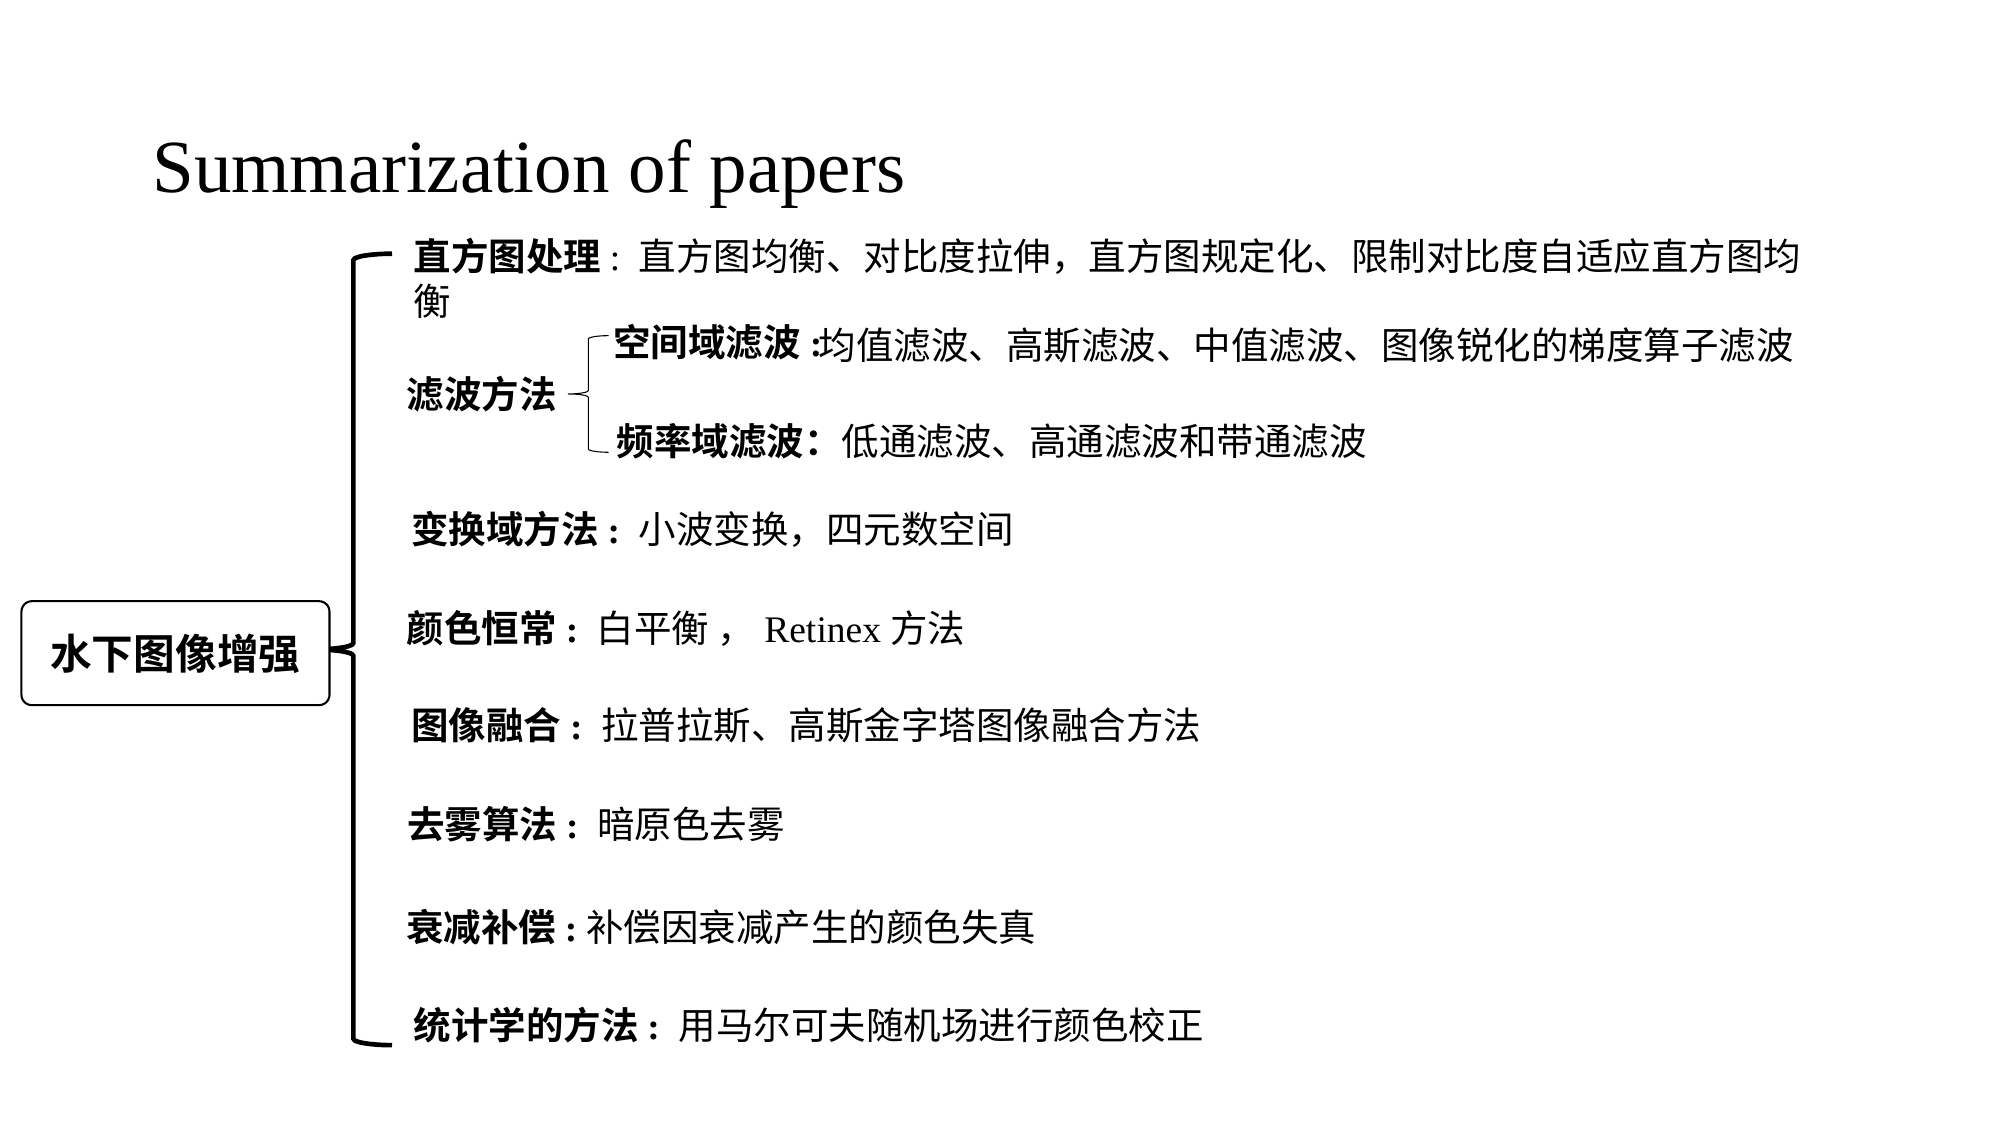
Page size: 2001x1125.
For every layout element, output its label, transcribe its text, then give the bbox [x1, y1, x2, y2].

text_box 空间域滤波: [598, 316, 804, 372]
text_box 图像融合: 拉普拉斯、高斯金字塔图像融合方法 [396, 699, 1441, 755]
text_box 去雾算法: 暗原色去雾 [392, 798, 800, 854]
text_box 频率域滤波：低通滤波、高通滤波和带通滤波 [601, 411, 1509, 471]
title Summarization of papers [137, 59, 1863, 278]
text_box 滤波方法 [392, 369, 579, 425]
text_box 均值滤波、高斯滤波、中值滤波、图像锐化的梯度算子滤波 [804, 314, 1843, 374]
text_box 变换域方法: 小波变换，四元数空间 [396, 504, 1418, 560]
text_box 直方图处理: 直方图均衡、对比度拉伸，直方图规定化、限制对比度自适应直方图均衡 [398, 278, 1843, 331]
text_box 统计学的方法: 用马尔可夫随机场进行颜色校正 [398, 994, 1479, 1055]
text_box [331, 278, 393, 1046]
text_box 颜色恒常: 白平衡 ，Retinex方法 [392, 597, 1472, 657]
text_box 衰减补偿:补偿因衰减产生的颜色失真 [391, 896, 1052, 956]
text_box 水下图像增强 [20, 600, 331, 707]
text_box [567, 335, 609, 453]
